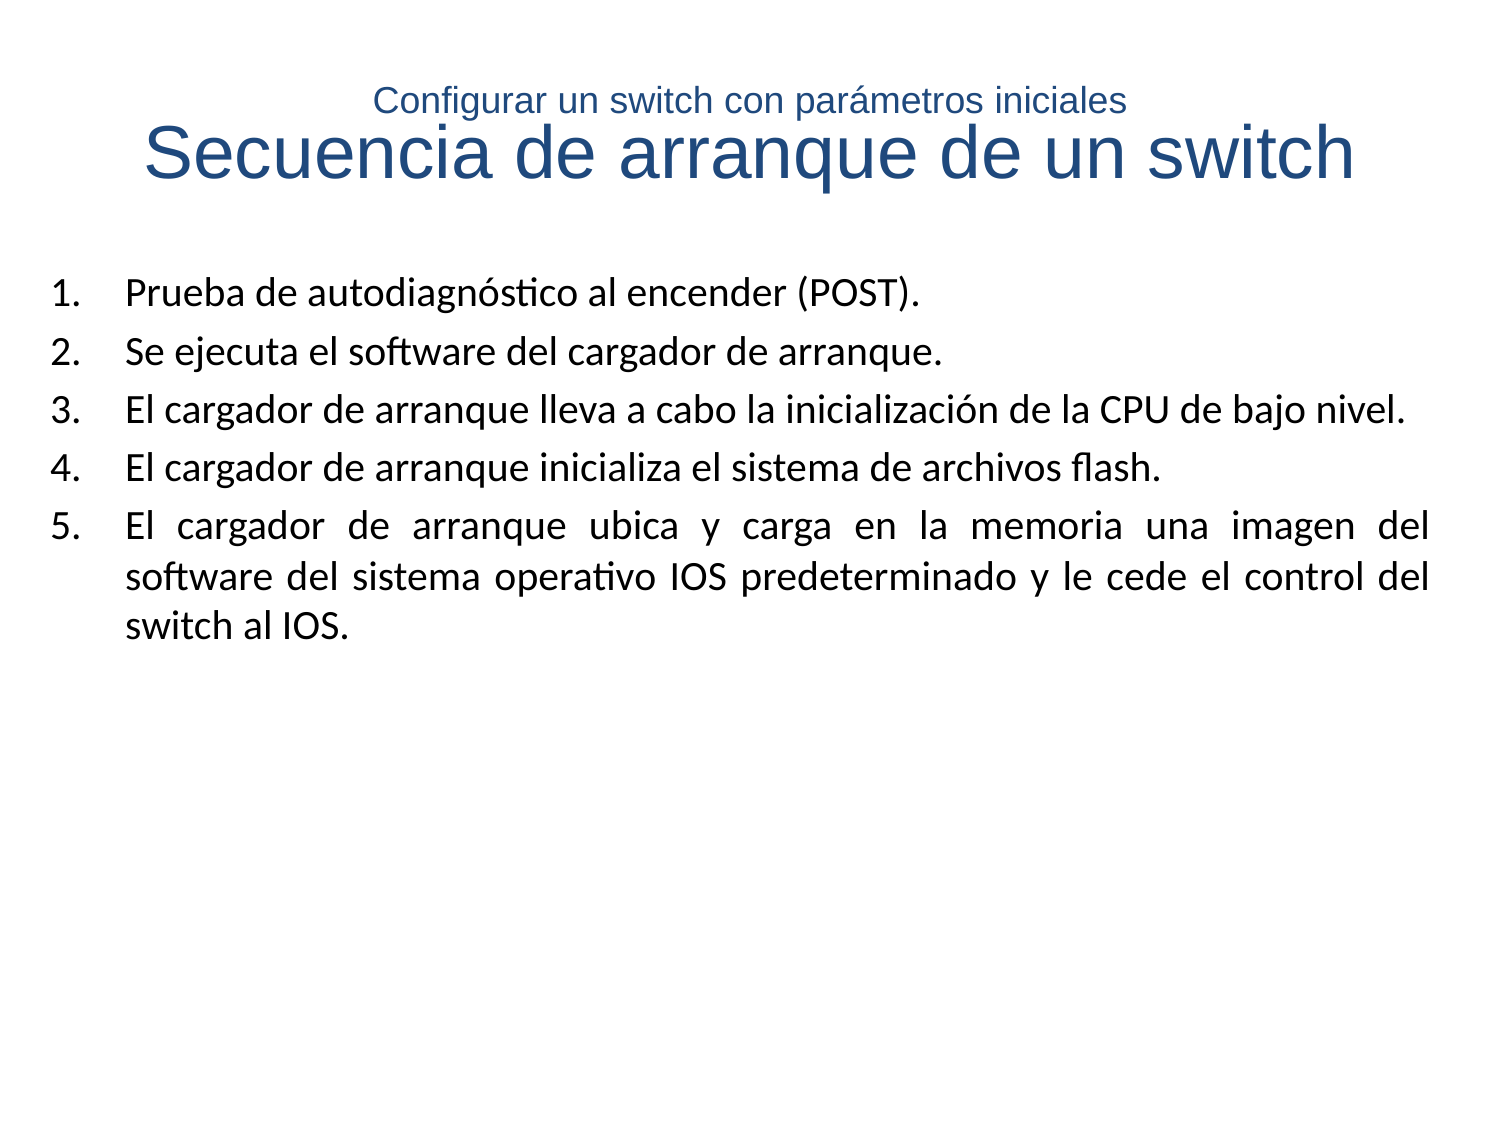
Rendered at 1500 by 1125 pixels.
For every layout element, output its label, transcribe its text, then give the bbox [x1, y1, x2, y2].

title Configurar un switch con parámetros iniciales Secuencia de arranque de un switch [75, 45, 1425, 233]
list Prueba de autodiagnóstico al encender (POST). Se ejecuta el software del cargador de arranque. El cargador de arranque lleva a cabo la inicialización de la CPU de bajo nivel. El cargador de arranque inicializa el sistema de archivos flash. El cargador de arranque ubica y carga en la memoria una imagen del software del sistema operativo IOS predeterminado y le cede el control del switch al IOS. [34, 257, 1446, 1038]
